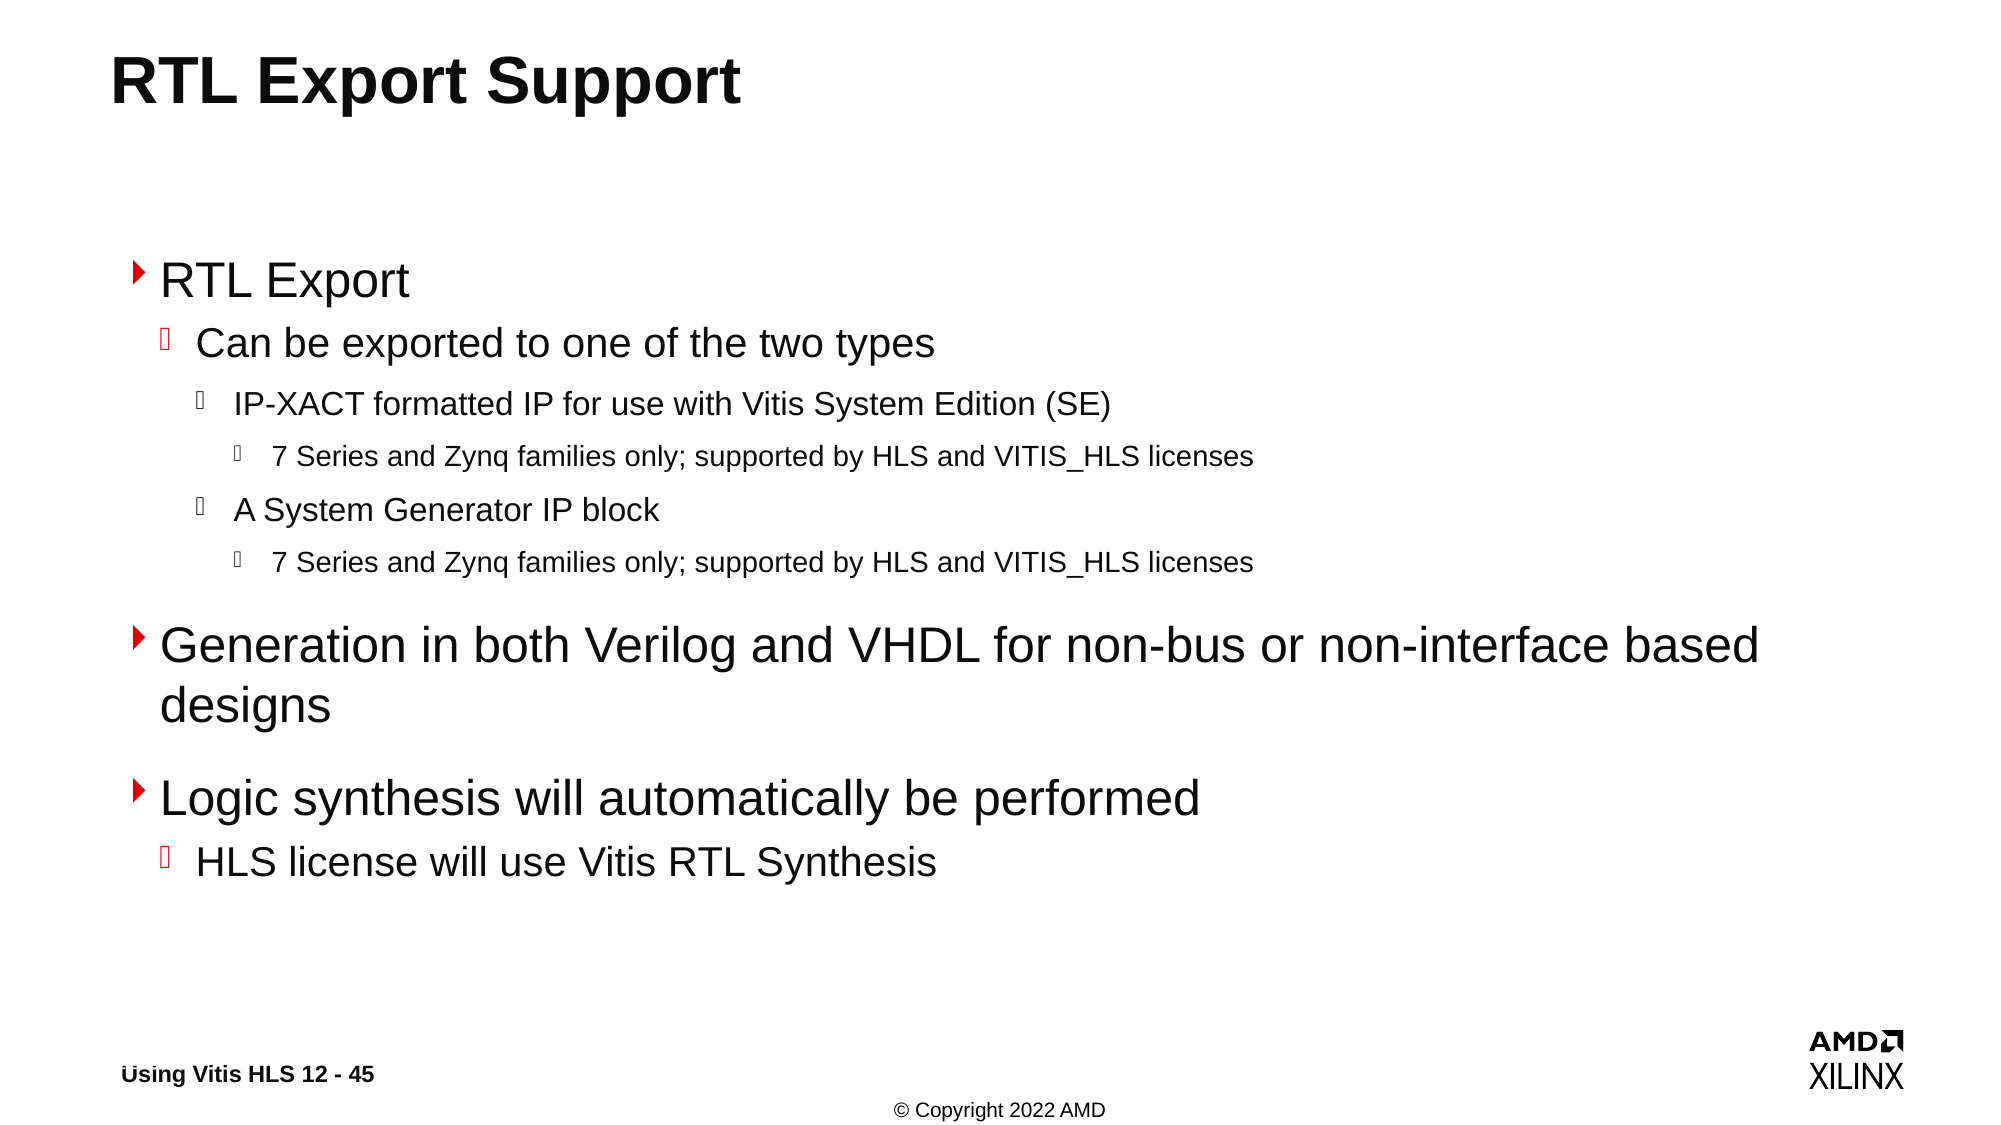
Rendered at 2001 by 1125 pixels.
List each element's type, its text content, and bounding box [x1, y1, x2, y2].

title RTL Export Support [95, 38, 1905, 199]
list RTL Export Can be exported to one of the two types IP-XACT formatted IP for use with Vitis System Edition (SE) 7 Series and Zynq families only; supported by HLS and VITIS_HLS licenses A System Generator IP block 7 Series and Zynq families only; supported by HLS and VITIS_HLS licenses Generation in both Verilog and VHDL for non-bus or non-interface based designs Logic synthesis will automatically be performed HLS license will use Vitis RTL Synthesis [106, 239, 1832, 1021]
text_box 12- 45 [100, 1041, 284, 1082]
slide_number Using Vitis HLS 12 - 45 [106, 1042, 485, 1103]
picture [1809, 1030, 1904, 1089]
